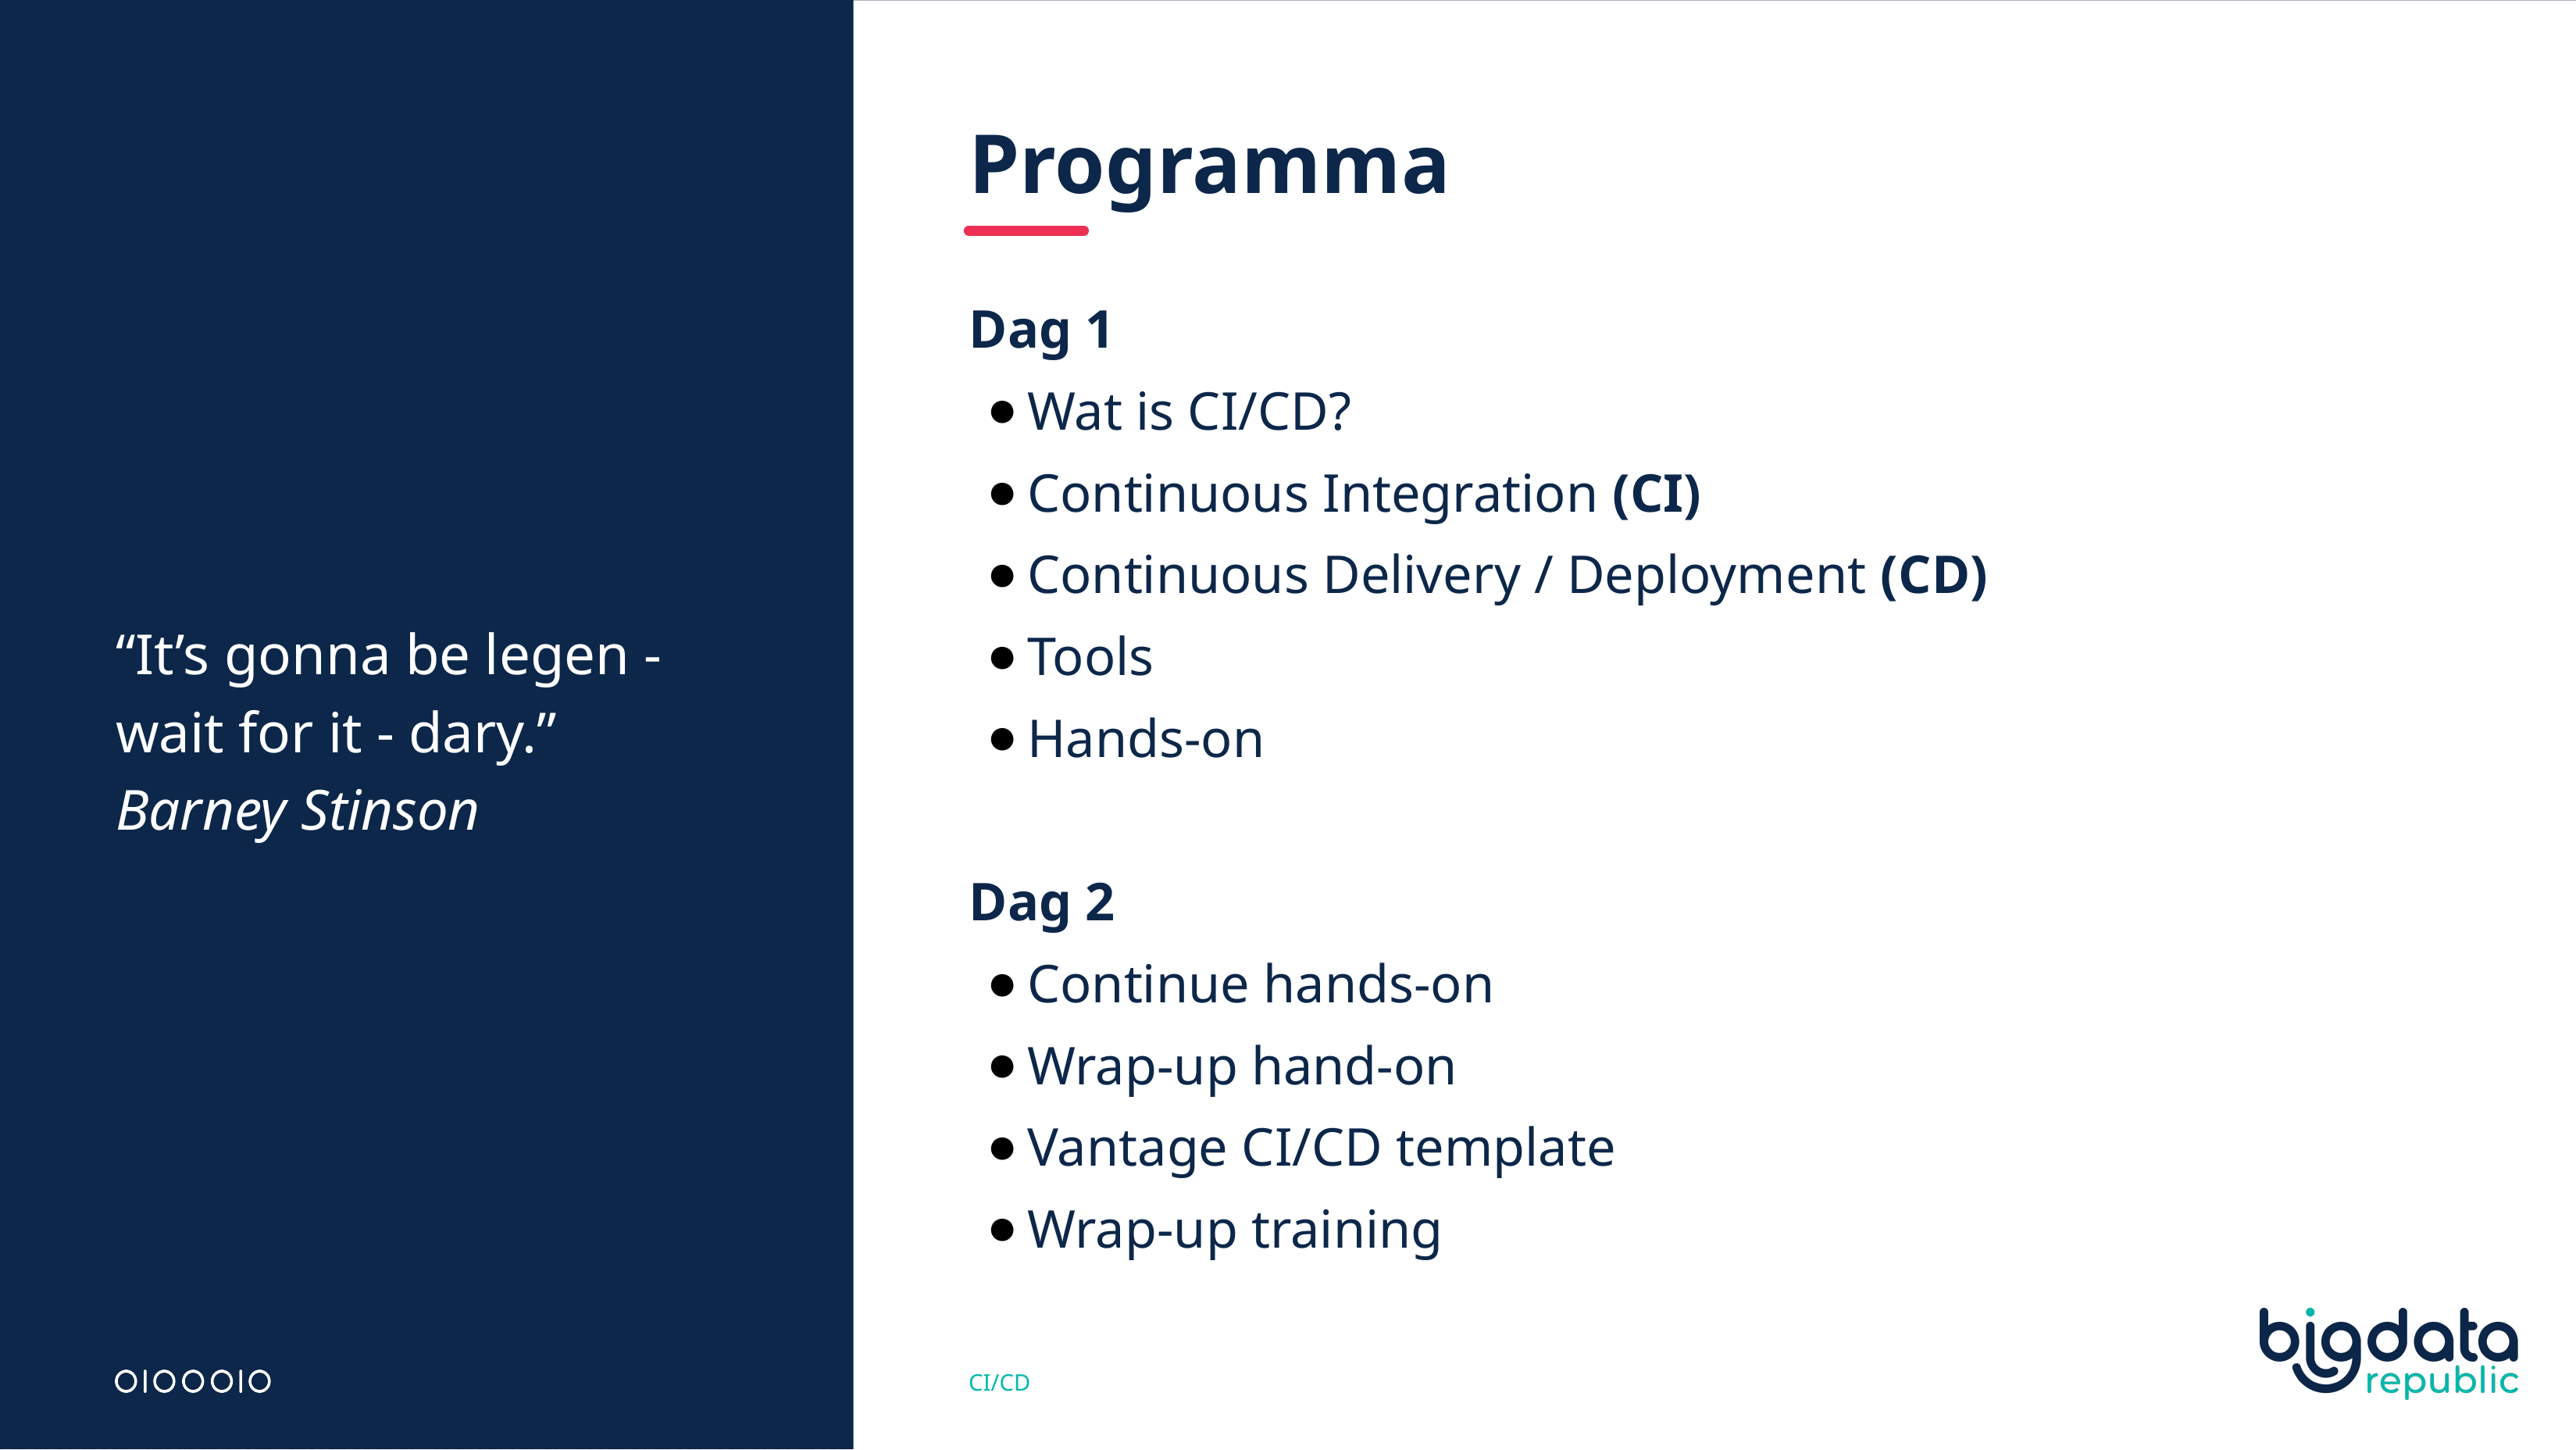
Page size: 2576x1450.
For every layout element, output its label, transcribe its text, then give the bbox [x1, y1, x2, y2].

list “It’s gonna be legen - wait for it - dary.” Barney Stinson [115, 263, 715, 1187]
picture [0, 0, 853, 1450]
picture [2260, 1308, 2519, 1401]
title Programma [969, 92, 2460, 191]
footer CI/CD [969, 1359, 2238, 1405]
list Dag 1 Wat is CI/CD? Continuous Integration (CI) Continuous Delivery / Deployment (CD) Tools Hands-on Dag 2 Continue hands-on Wrap-up hand-on Vantage CI/CD template Wrap-up training [969, 277, 2460, 1292]
